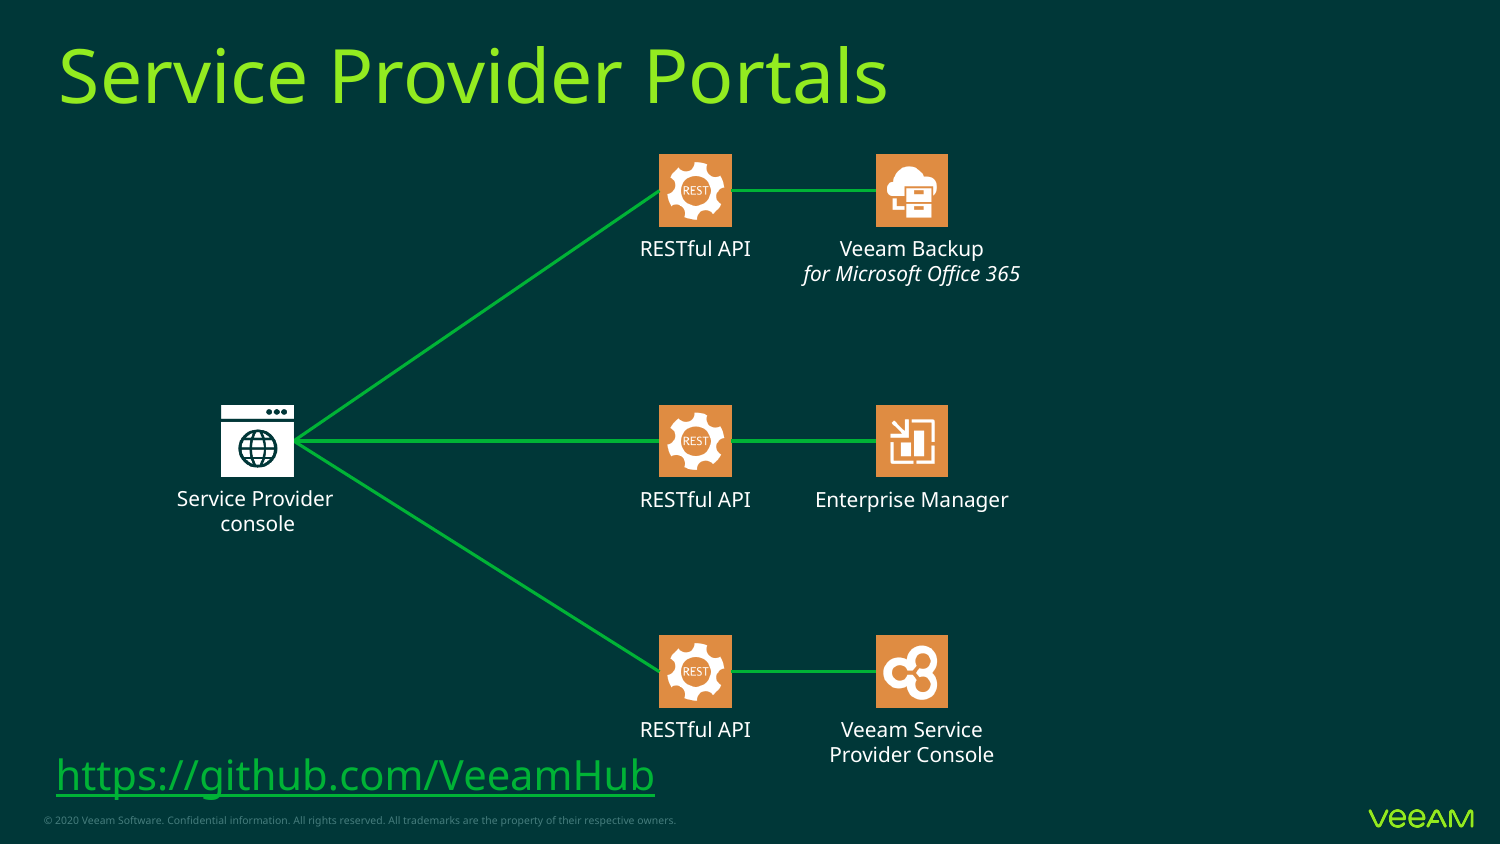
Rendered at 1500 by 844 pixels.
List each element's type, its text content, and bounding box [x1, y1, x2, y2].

text_box Enterprise Manager [800, 478, 1024, 519]
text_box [293, 440, 660, 673]
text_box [293, 190, 660, 440]
picture [660, 404, 732, 478]
picture [875, 635, 949, 708]
text_box RESTful API [663, 478, 766, 519]
text_box Veeam Service Provider Console [814, 709, 1010, 774]
picture [659, 635, 732, 708]
picture [221, 404, 294, 478]
picture [875, 154, 949, 227]
text_box https://github.com/VeeamHub [40, 741, 671, 814]
picture [1368, 809, 1474, 828]
text_box Service Provider console [162, 478, 288, 544]
picture [875, 404, 949, 478]
picture [659, 154, 732, 227]
text_box Veeam Backup for Microsoft Office 365 [788, 228, 1036, 293]
title Service Provider Portals [59, 28, 1432, 119]
text_box RESTful API [624, 708, 766, 749]
text_box RESTful API [663, 227, 766, 268]
